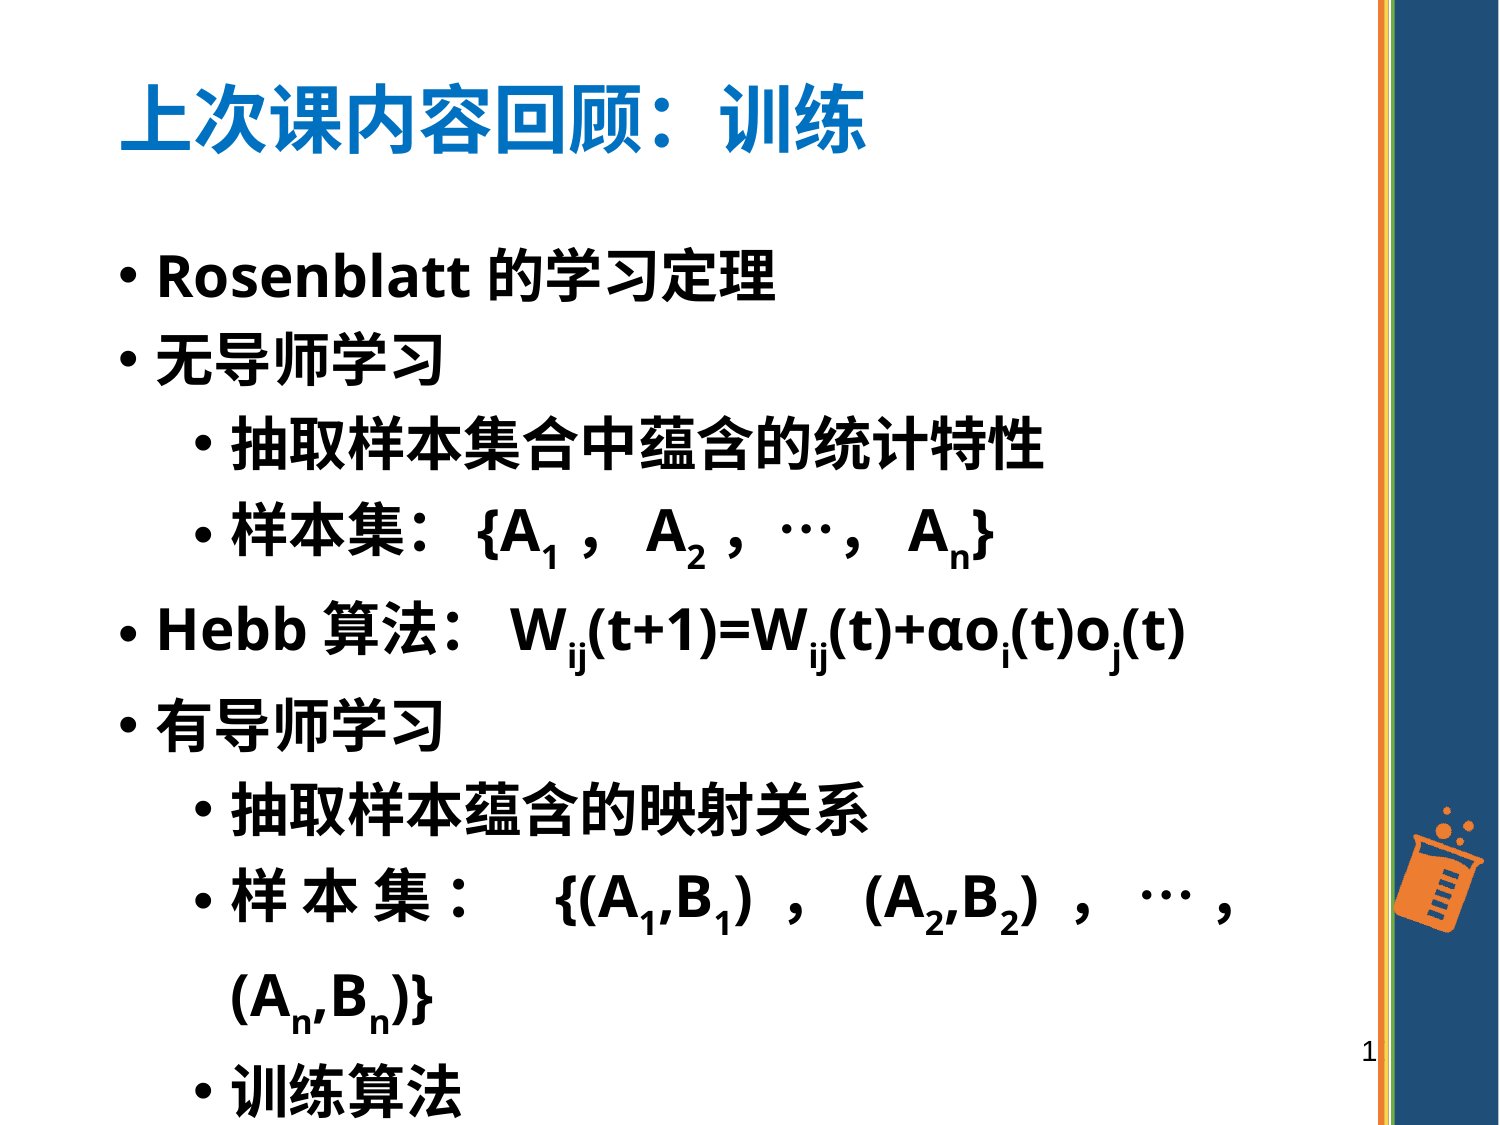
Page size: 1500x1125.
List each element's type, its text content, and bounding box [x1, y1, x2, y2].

title 上次课内容回顾：训练 [103, 59, 1148, 188]
list Rosenblatt的学习定理 无导师学习 抽取样本集合中蕴含的统计特性 样本集：{A1，A2，…，An} Hebb算法：Wij(t+1)=Wij(t)+αoi(t)oj(t) 有导师学习 抽取样本蕴含的映射关系 样本集： {(A1,B1)，(A2,B2)，…，(An,Bn)} 训练算法 Delta规则 [103, 217, 1296, 1080]
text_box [1378, 0, 1499, 802]
text_box 107 [1074, 1024, 1378, 1103]
picture [1359, 802, 1500, 932]
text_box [1378, 932, 1499, 1125]
